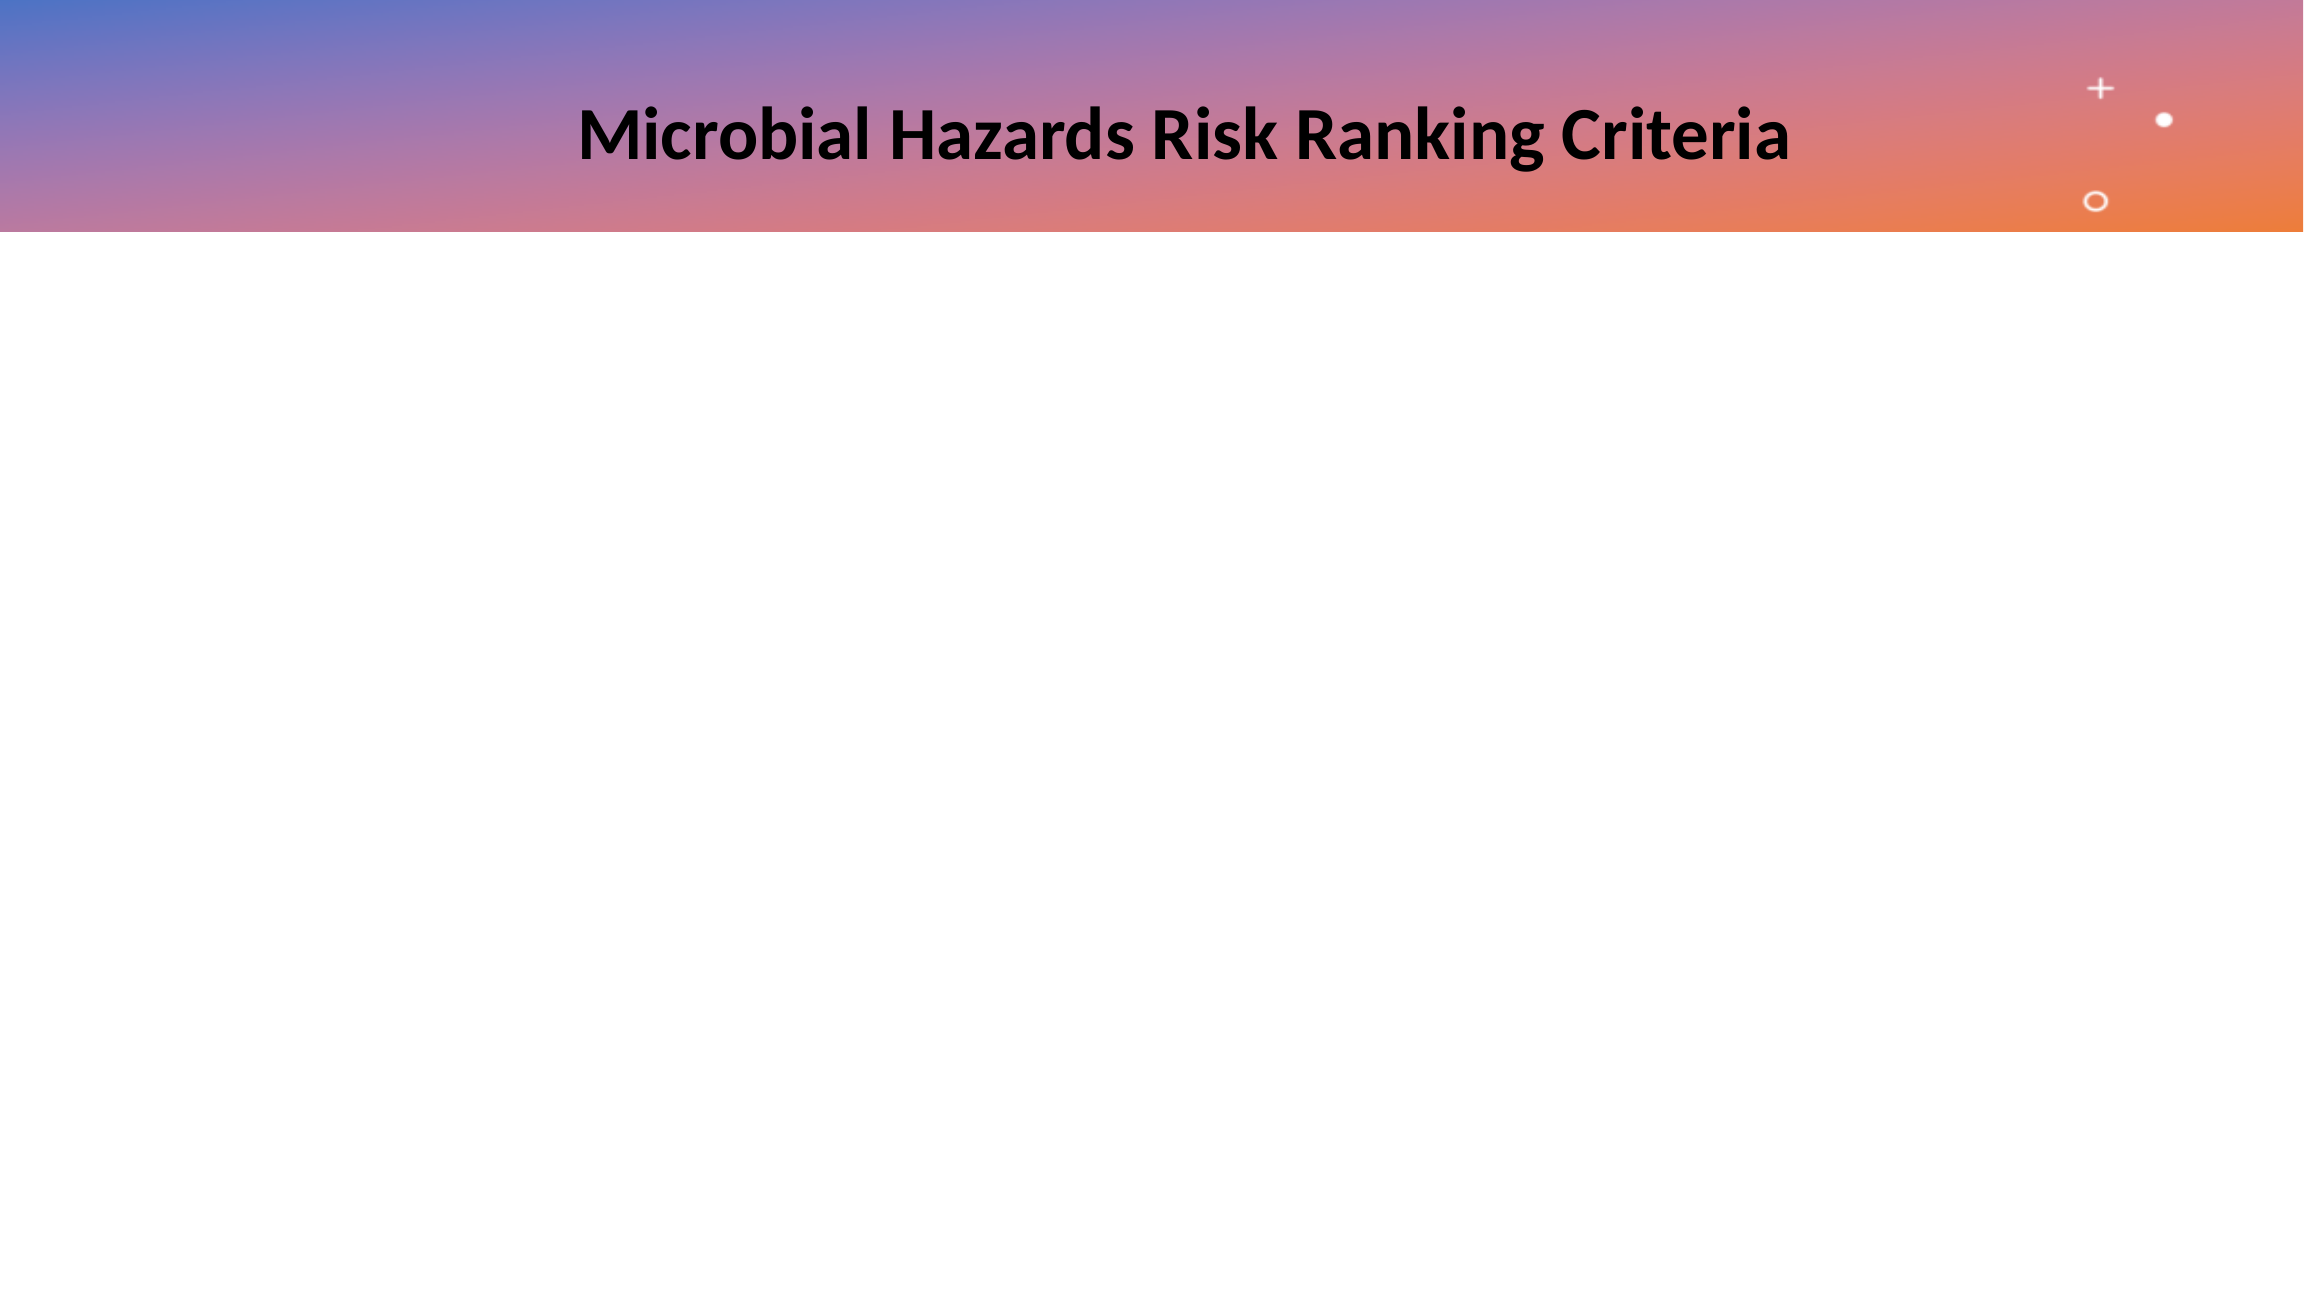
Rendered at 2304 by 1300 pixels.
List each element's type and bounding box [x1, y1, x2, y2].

picture [0, 0, 2304, 232]
